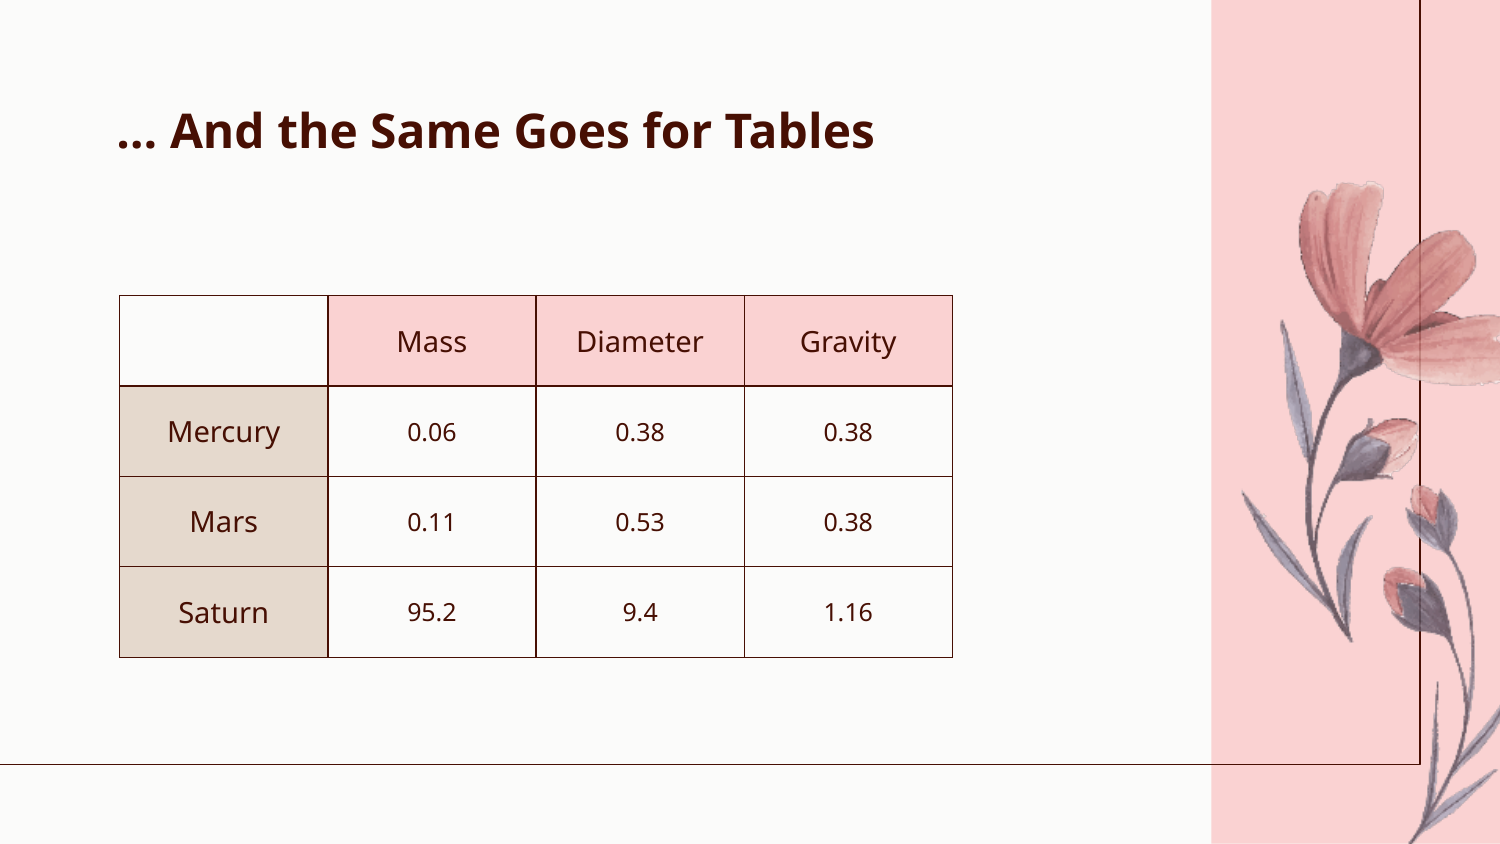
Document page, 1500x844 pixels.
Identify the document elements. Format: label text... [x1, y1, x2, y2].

title … And the Same Goes for Tables [101, 85, 1433, 180]
picture [1259, 180, 1421, 765]
table_cell Saturn [120, 567, 327, 657]
table_cell 0.53 [537, 477, 744, 566]
table_header [120, 296, 327, 385]
table_cell 0.11 [329, 477, 535, 566]
table_cell 95.2 [329, 567, 535, 657]
table_header Diameter [537, 296, 744, 385]
table_cell Mercury [120, 387, 327, 476]
table_cell 1.16 [745, 567, 952, 657]
table_cell 0.38 [537, 387, 744, 476]
table_header Gravity [745, 296, 952, 385]
table_cell Mars [120, 477, 327, 566]
table_cell 9.4 [537, 567, 744, 657]
table_cell 0.38 [745, 387, 952, 476]
table_cell 0.06 [329, 387, 535, 476]
table_cell 0.38 [745, 477, 952, 566]
table_header Mass [329, 296, 535, 385]
